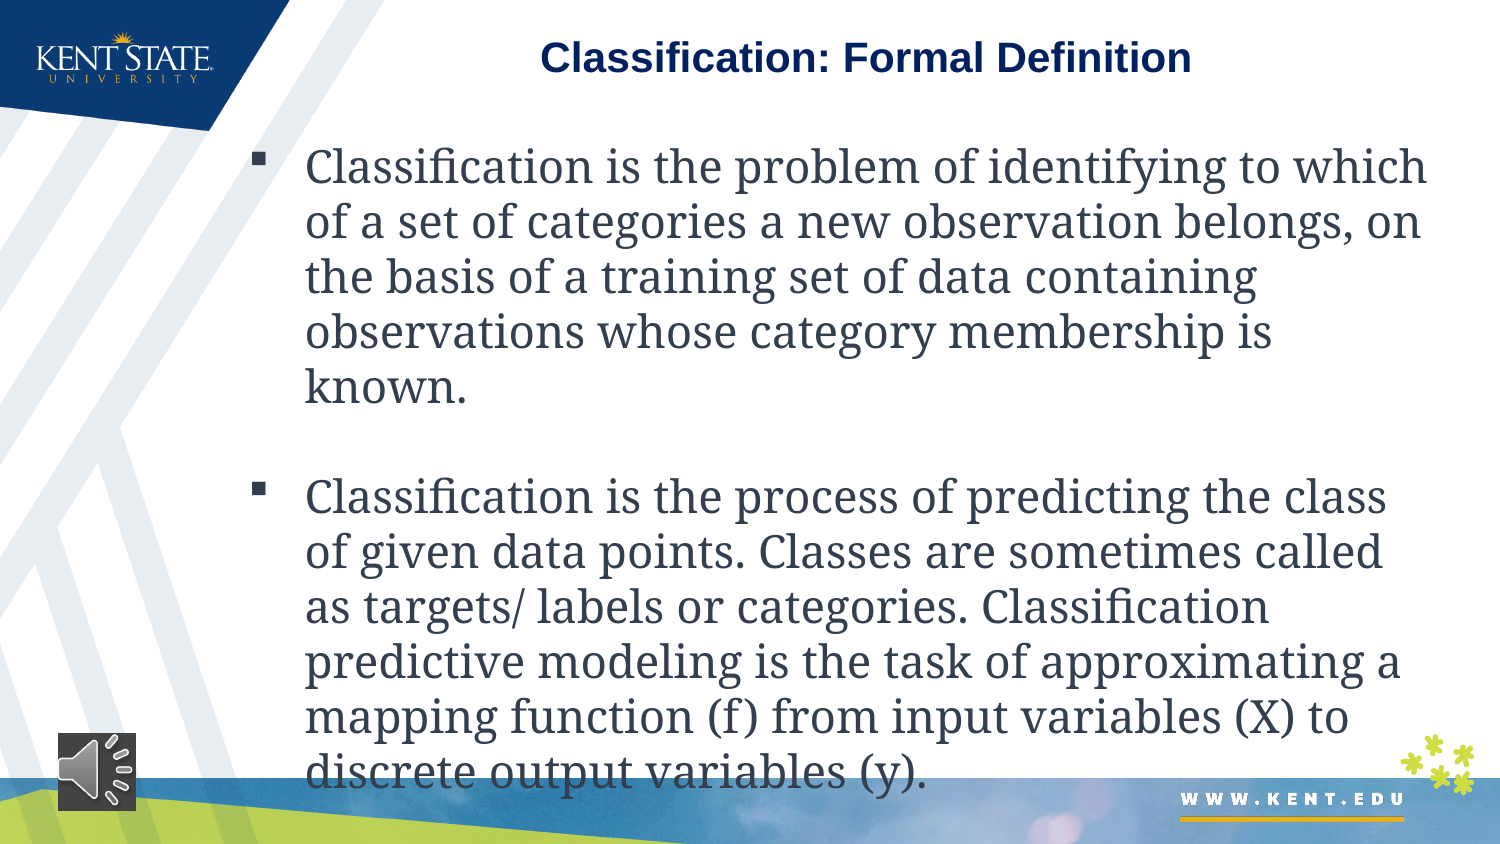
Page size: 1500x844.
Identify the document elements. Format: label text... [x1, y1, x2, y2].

text_box Classification is the problem of identifying to which of a set of categories a new observation belongs, on the basis of a training set of data containing observations whose category membership is known. Classification is the process of predicting the class of given data points. Classes are sometimes called as targets/ labels or categories. Classification predictive modeling is the task of approximating a mapping function (f) from input variables (X) to discrete output variables (y). [233, 130, 1455, 805]
title Classification: Formal Definition [327, 28, 1406, 90]
picture [0, 0, 1500, 844]
